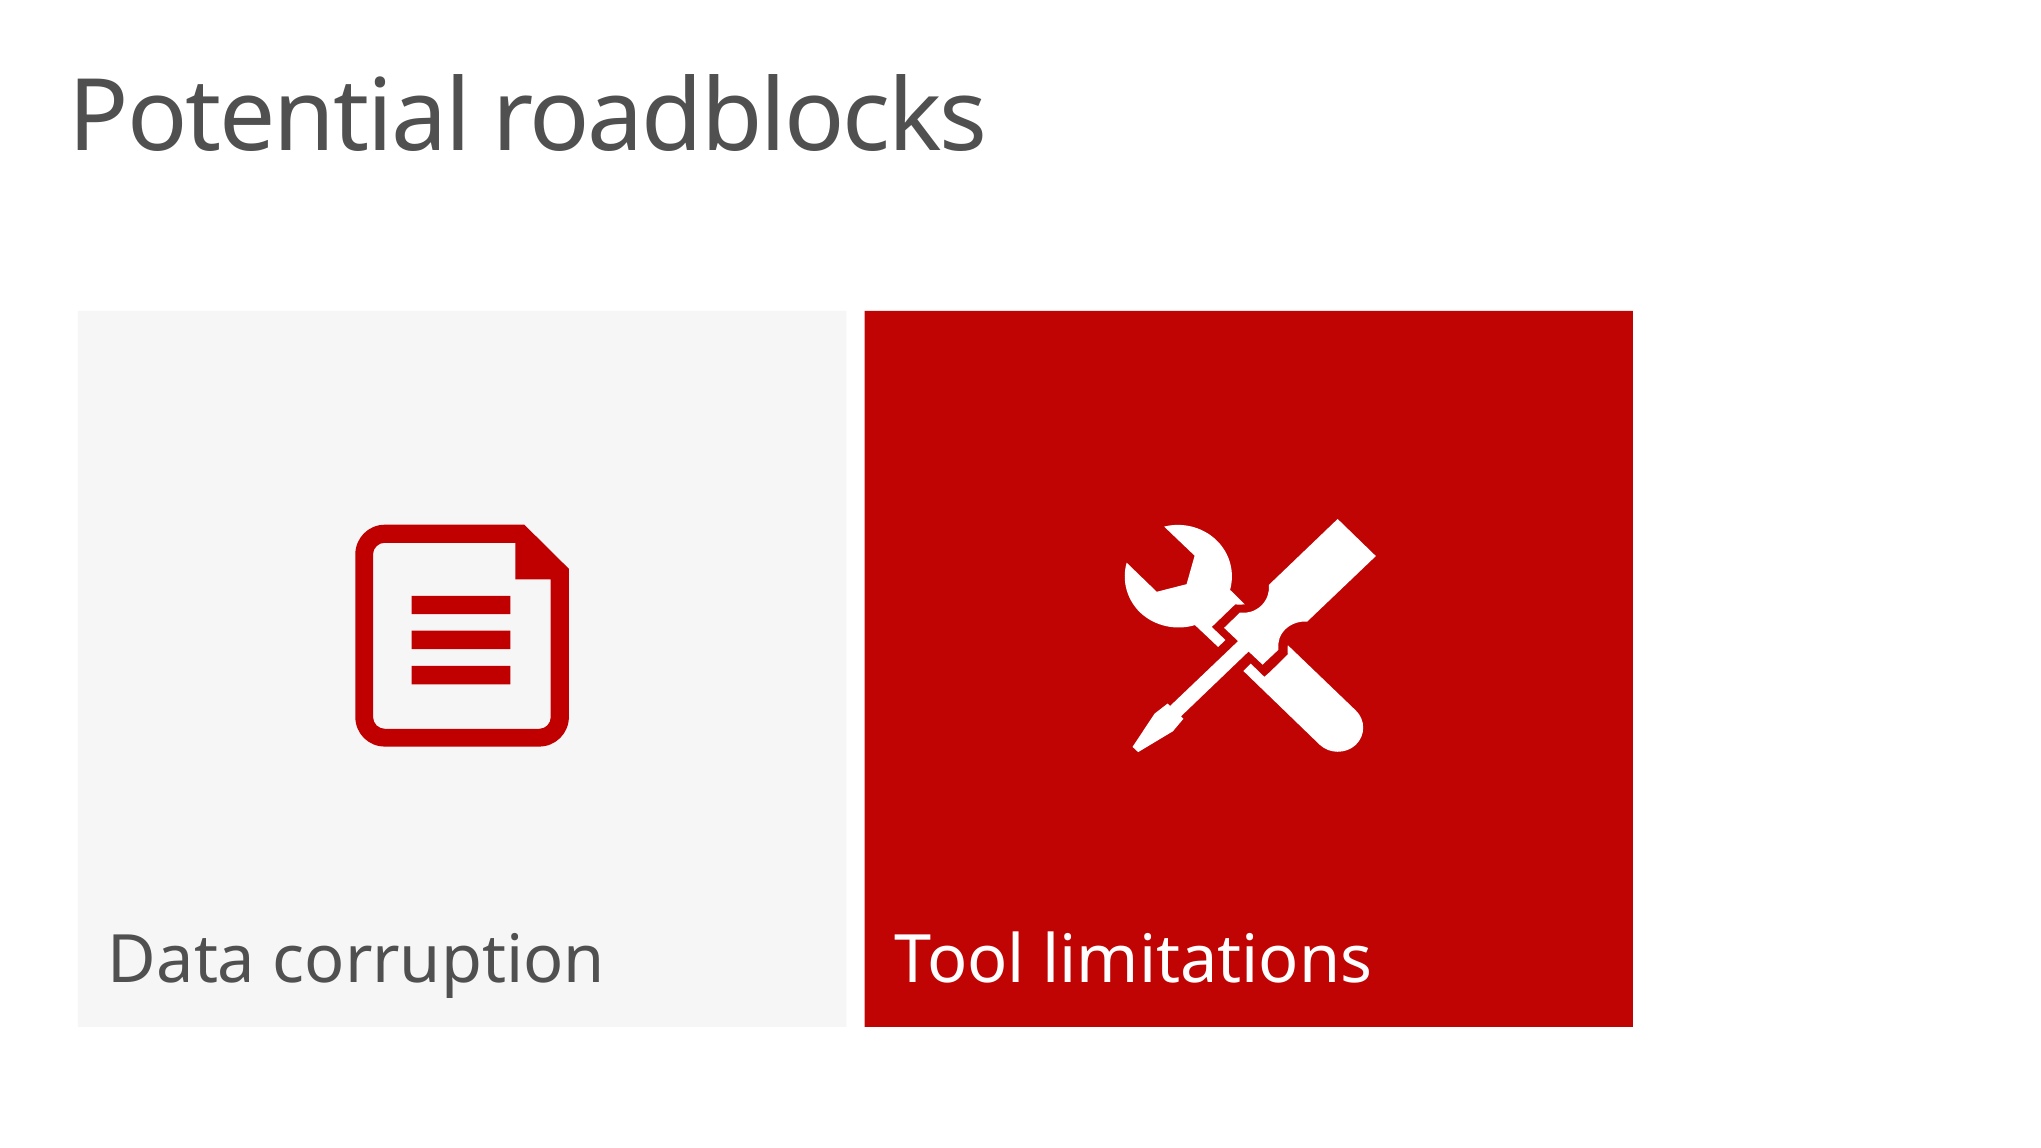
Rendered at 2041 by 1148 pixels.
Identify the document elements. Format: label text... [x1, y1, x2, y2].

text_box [355, 524, 570, 747]
text_box Potential roadblocks [45, 48, 1996, 199]
text_box Data corruption [77, 310, 847, 1027]
text_box Tool limitations [864, 310, 1633, 1027]
text_box [1132, 518, 1376, 753]
text_box [1124, 524, 1245, 647]
